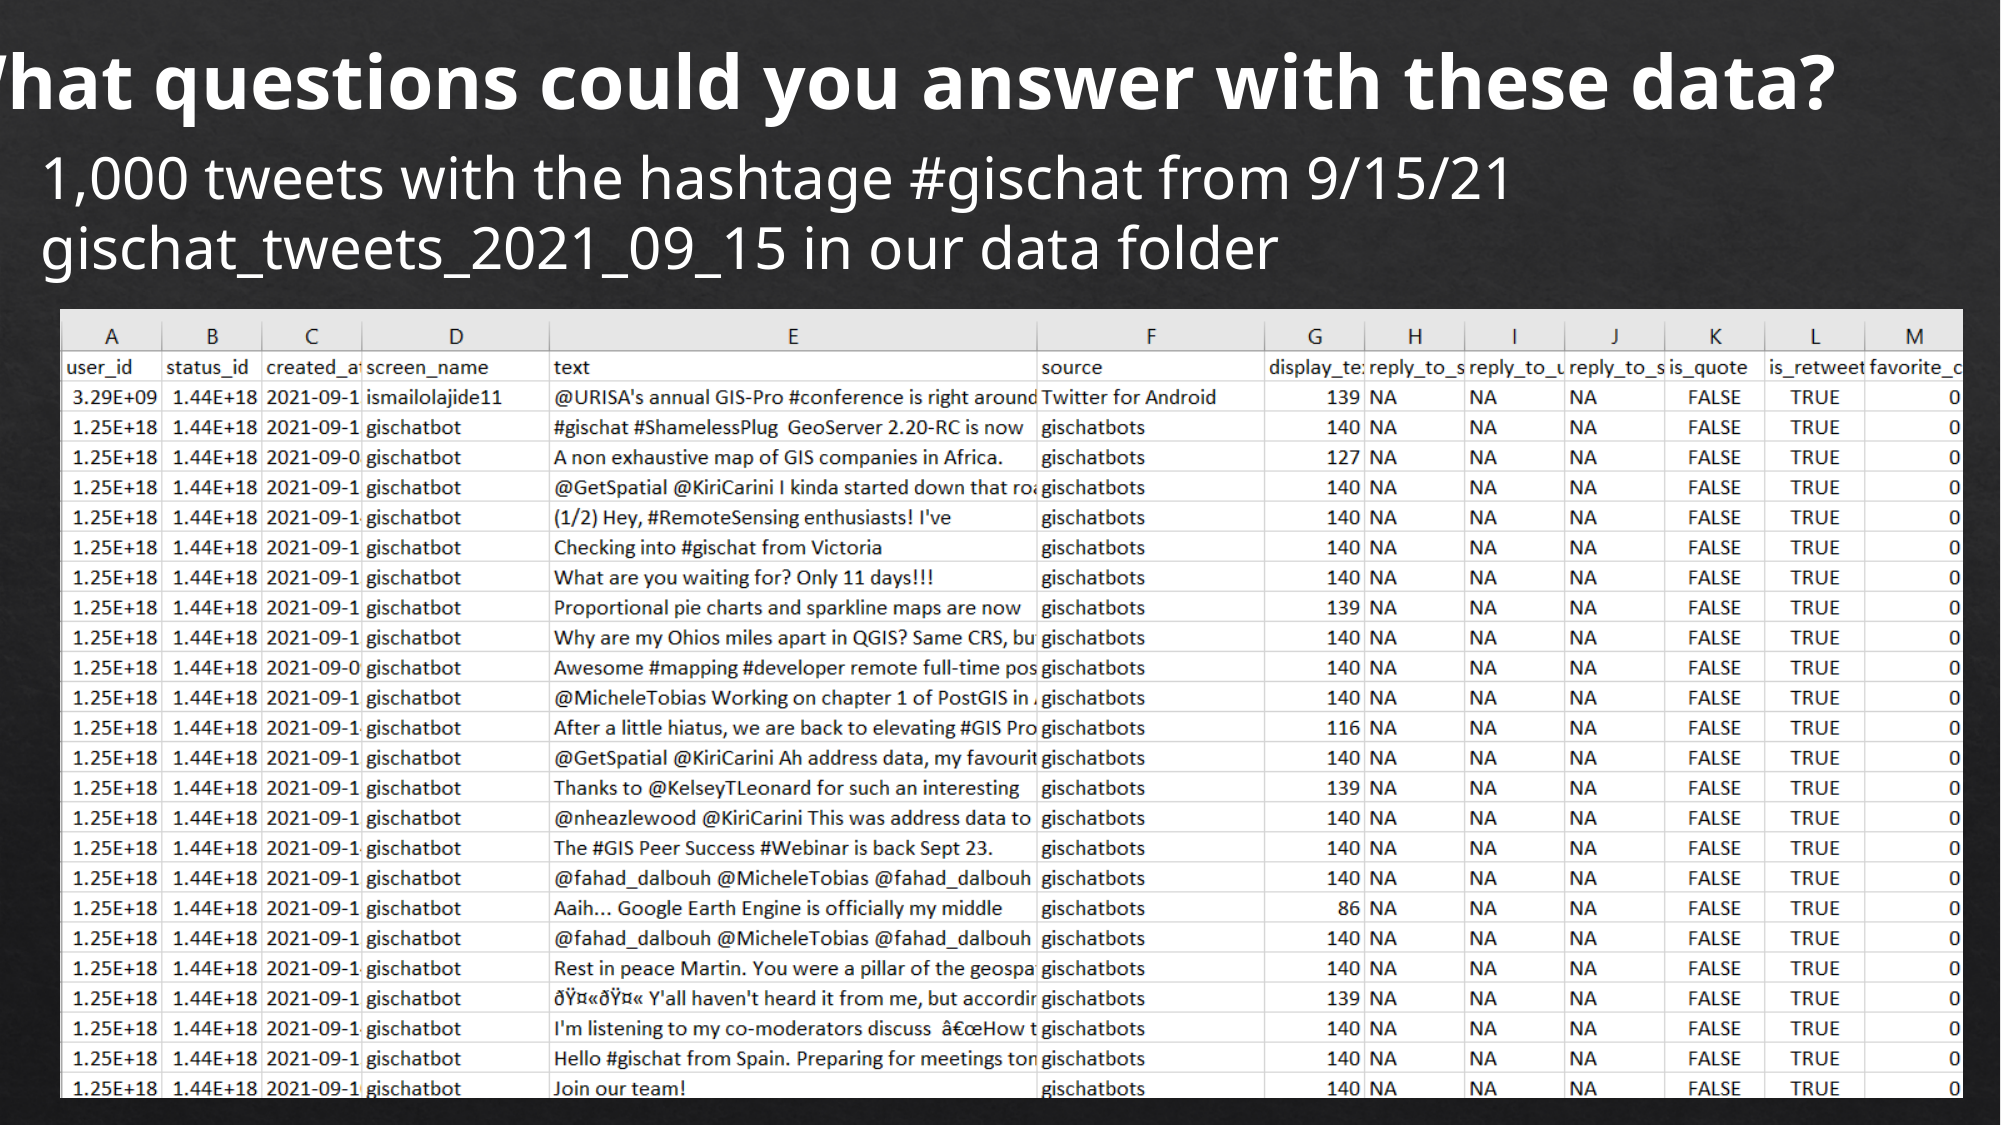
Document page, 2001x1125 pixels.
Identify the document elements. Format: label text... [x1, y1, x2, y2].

text_box What questions could you answer with these data? [0, 27, 1853, 133]
picture [59, 309, 1964, 1098]
text_box 1,000 tweets with the hashtage #gischat from 9/15/21 gischat_tweets_2021_09_15 in our data folder [26, 133, 1532, 289]
